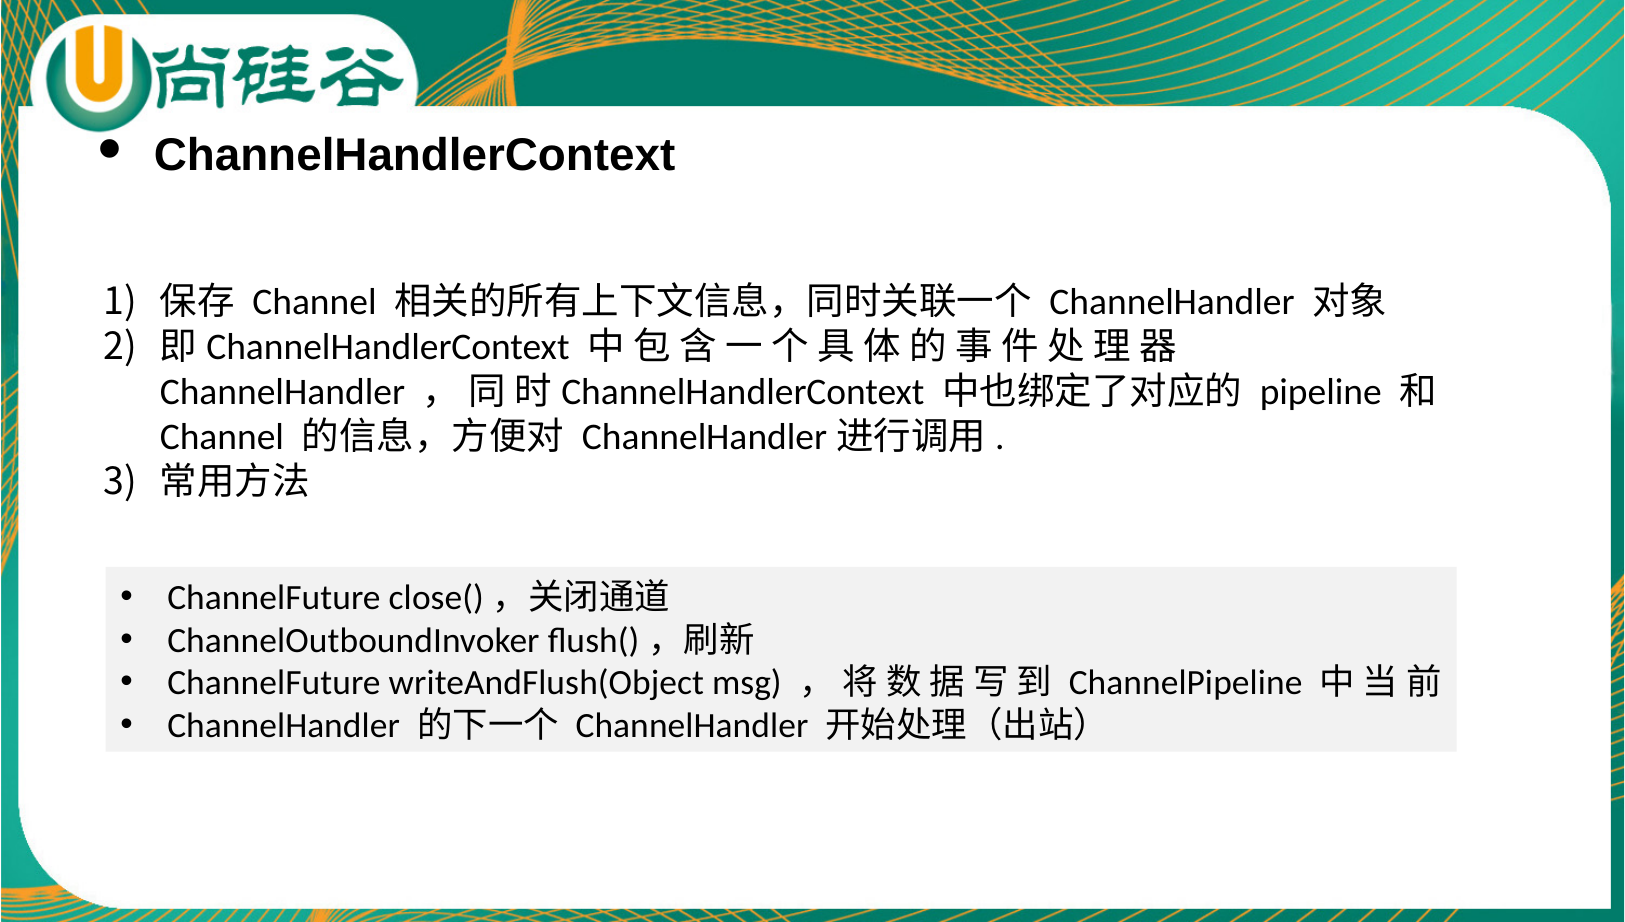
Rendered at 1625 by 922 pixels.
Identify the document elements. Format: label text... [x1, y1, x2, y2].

text_box ChannelFuture close()，关闭通道 ChannelOutboundInvoker flush()，刷新 ChannelFuture writeAndFlush(Object msg) ， 将 数 据 写 到 ChannelPipeline 中 当 前 ChannelHandler 的下一个 ChannelHandler 开始处理（出站） [105, 566, 1457, 752]
text_box 保存 Channel 相关的所有上下文信息，同时关联一个 ChannelHandler 对象 即ChannelHandlerContext 中 包 含 一 个 具 体 的 事 件 处 理 器 ChannelHandler ， 同 时ChannelHandlerContext 中也绑定了对应的 pipeline 和 Channel 的信息，方便对 ChannelHandler进行调用. 常用方法 [88, 224, 1498, 640]
text_box ChannelHandlerContext [82, 123, 1375, 188]
picture [0, 0, 1625, 922]
